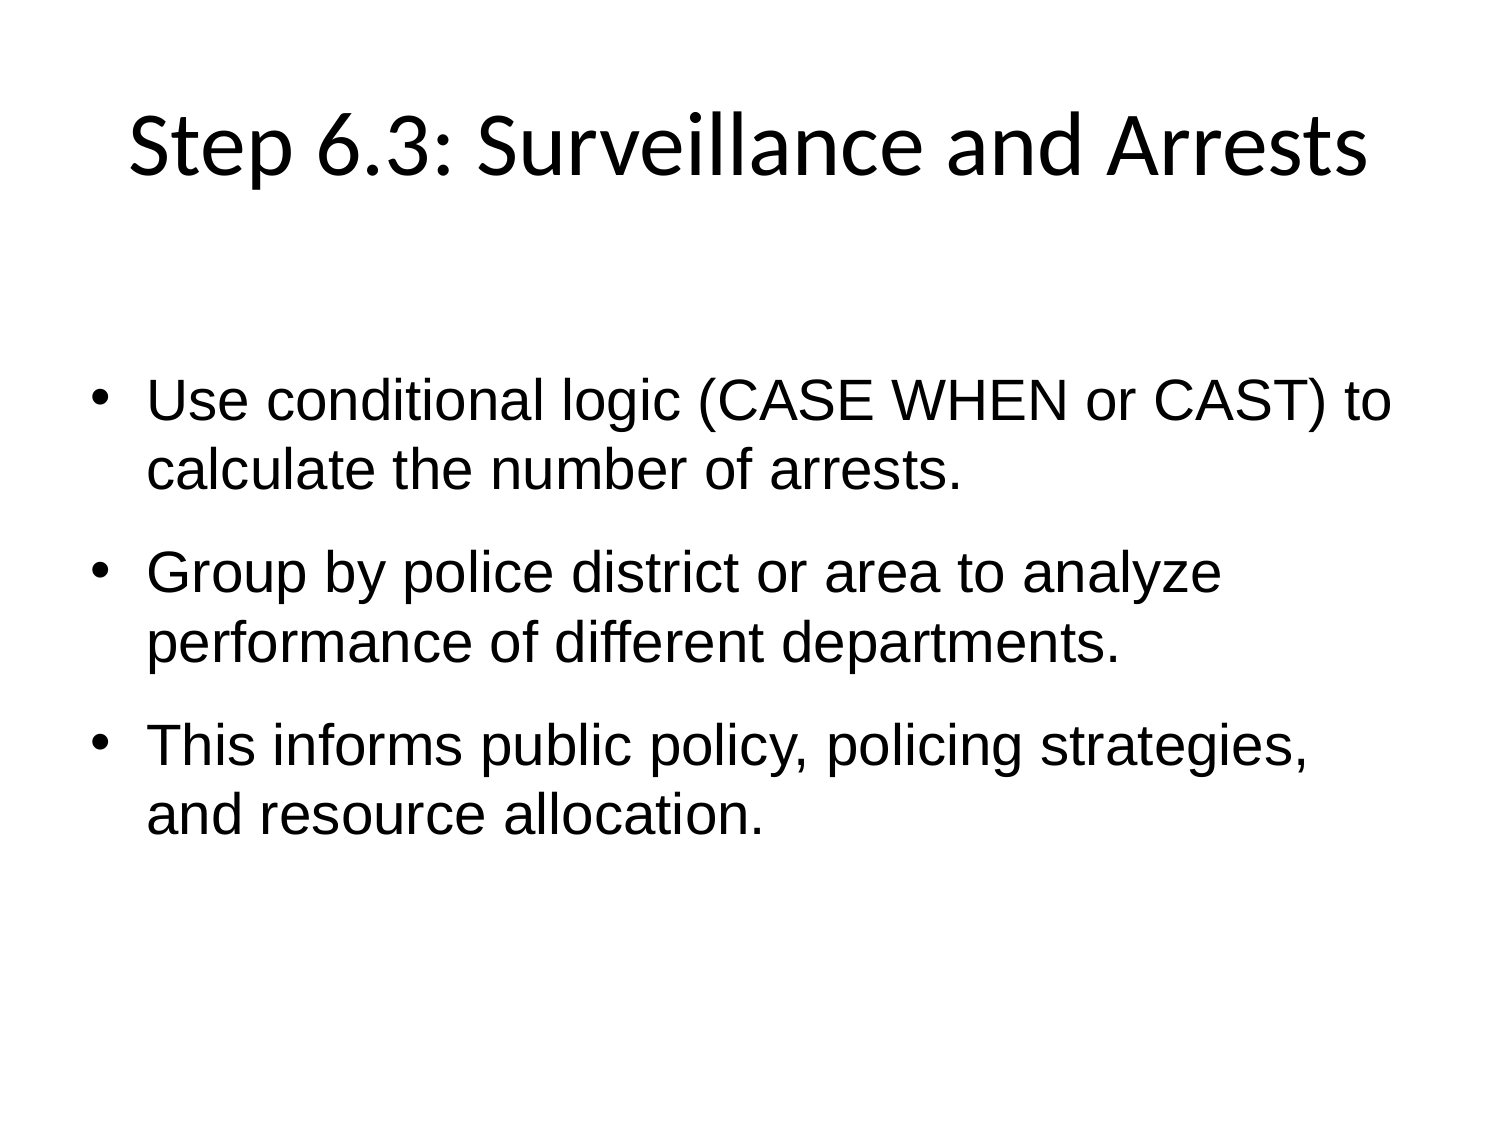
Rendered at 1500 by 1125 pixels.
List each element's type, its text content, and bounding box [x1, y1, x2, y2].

title Step 6.3: Surveillance and Arrests [75, 45, 1425, 233]
list Use conditional logic (CASE WHEN or CAST) to calculate the number of arrests. Group by police district or area to analyze performance of different departments. This informs public policy, policing strategies, and resource allocation. [75, 262, 1425, 1005]
